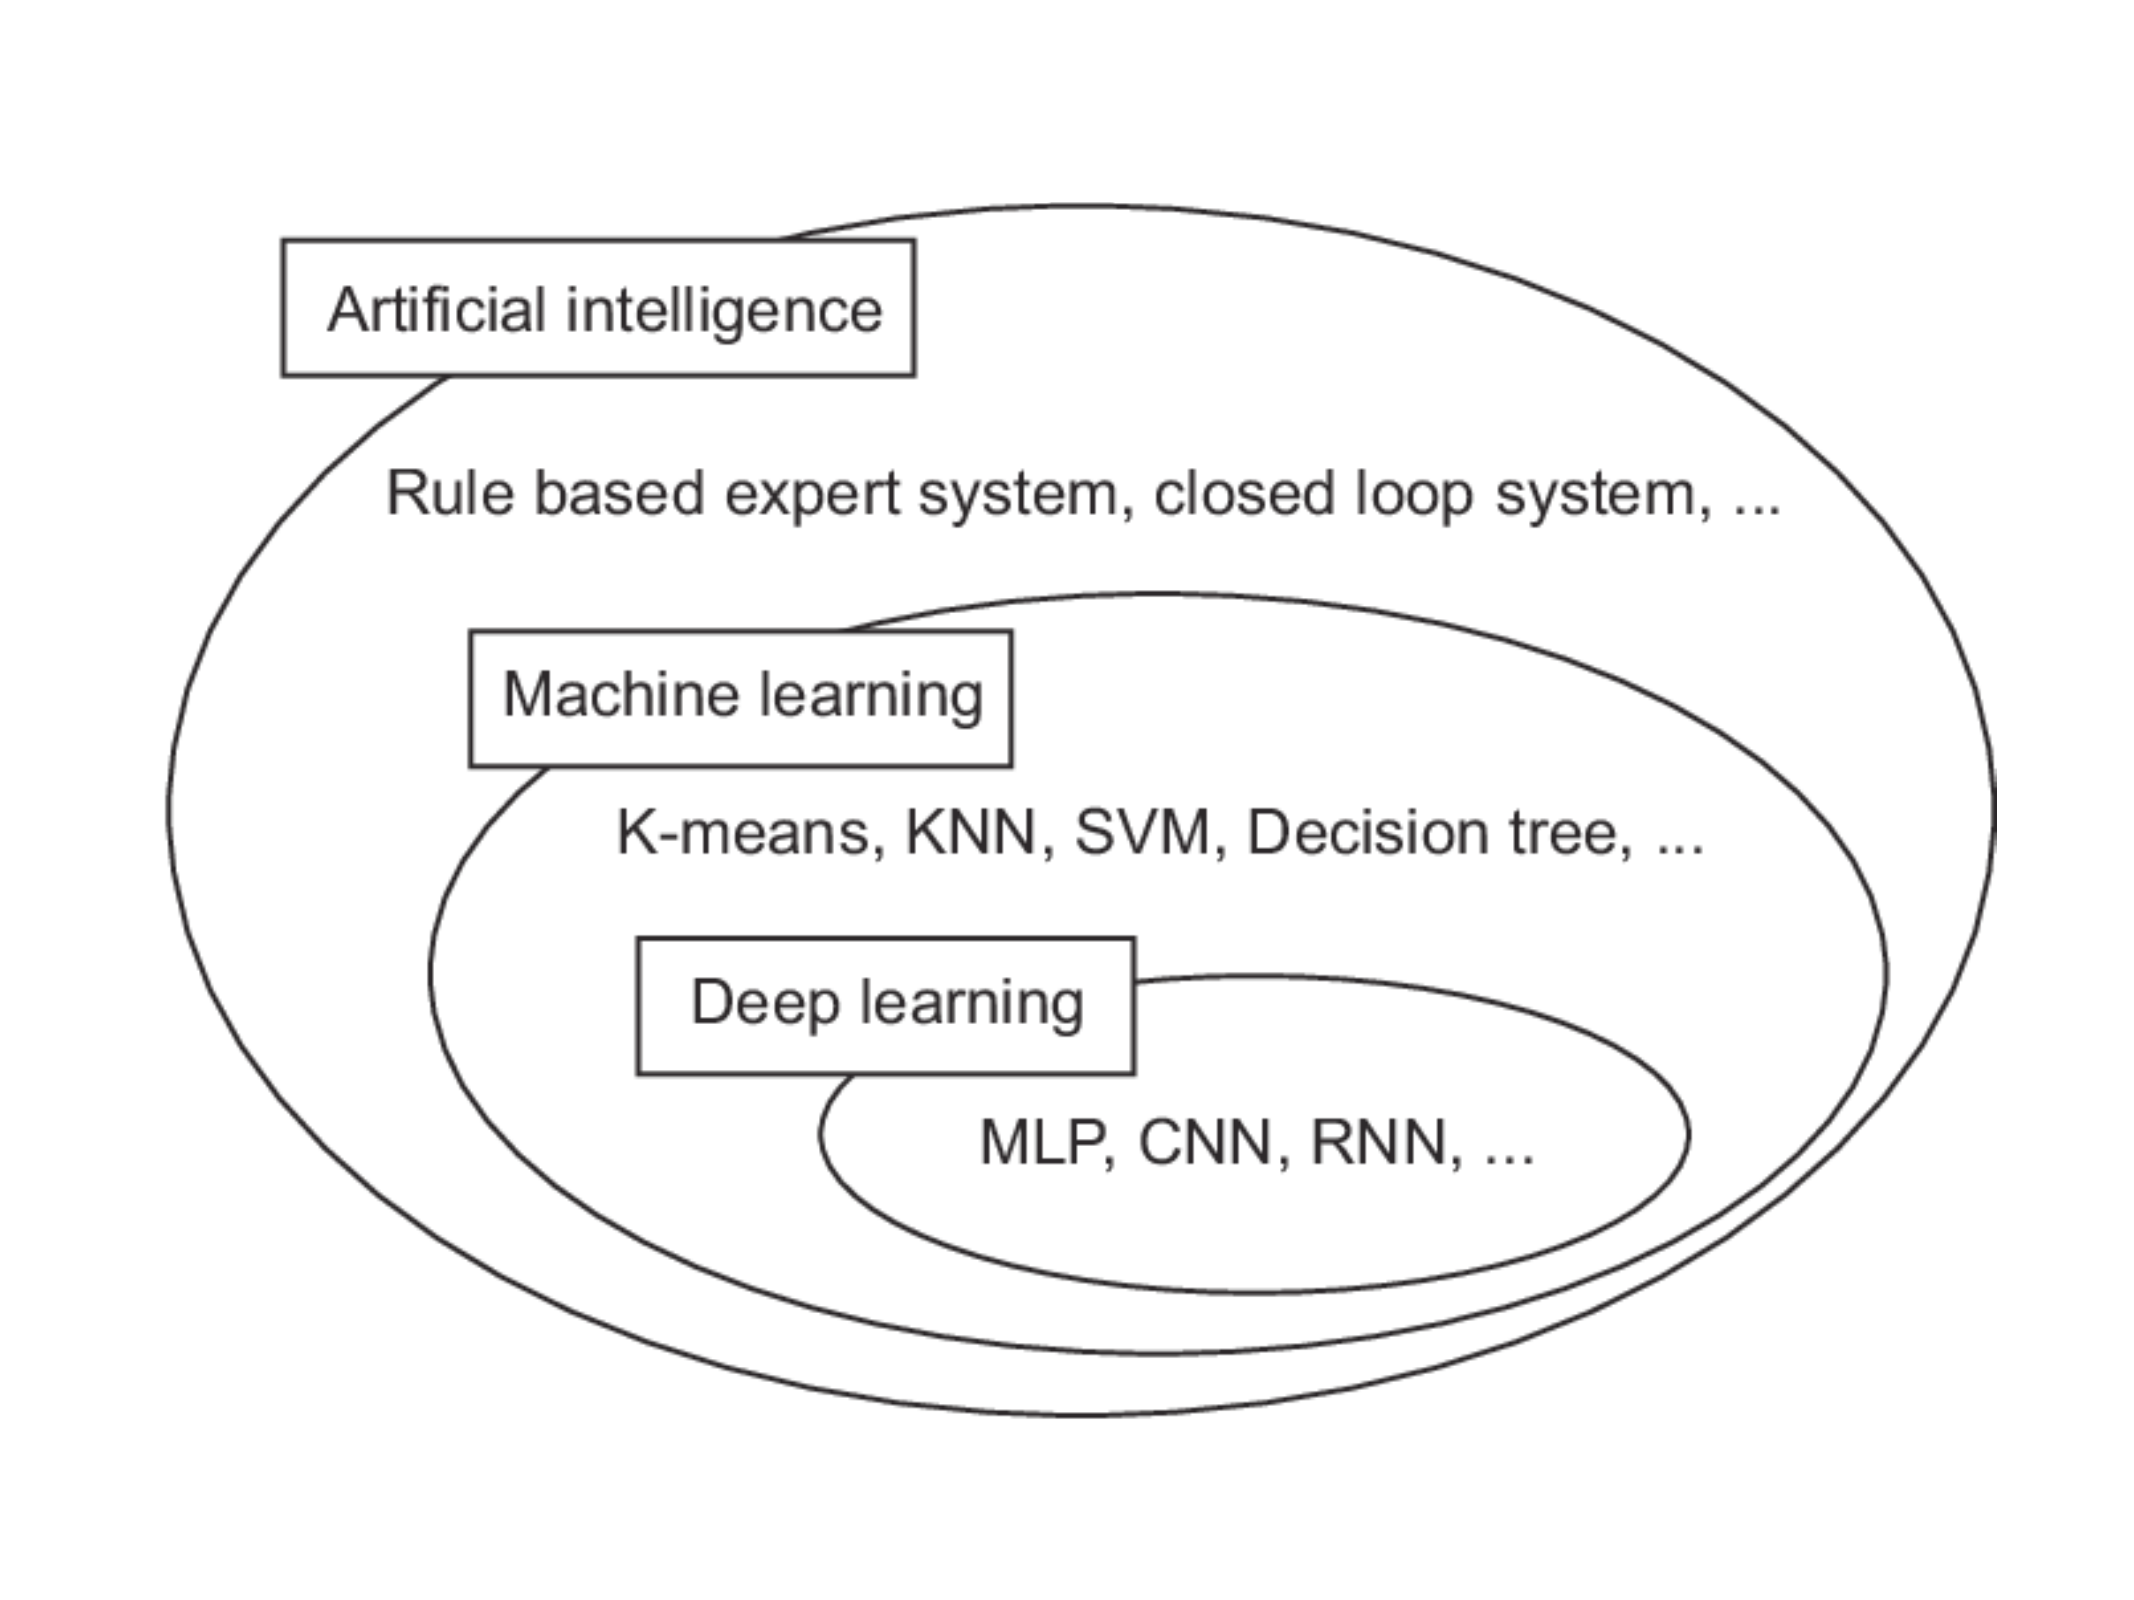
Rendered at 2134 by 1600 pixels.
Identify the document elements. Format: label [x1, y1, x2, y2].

picture [161, 202, 1997, 1427]
